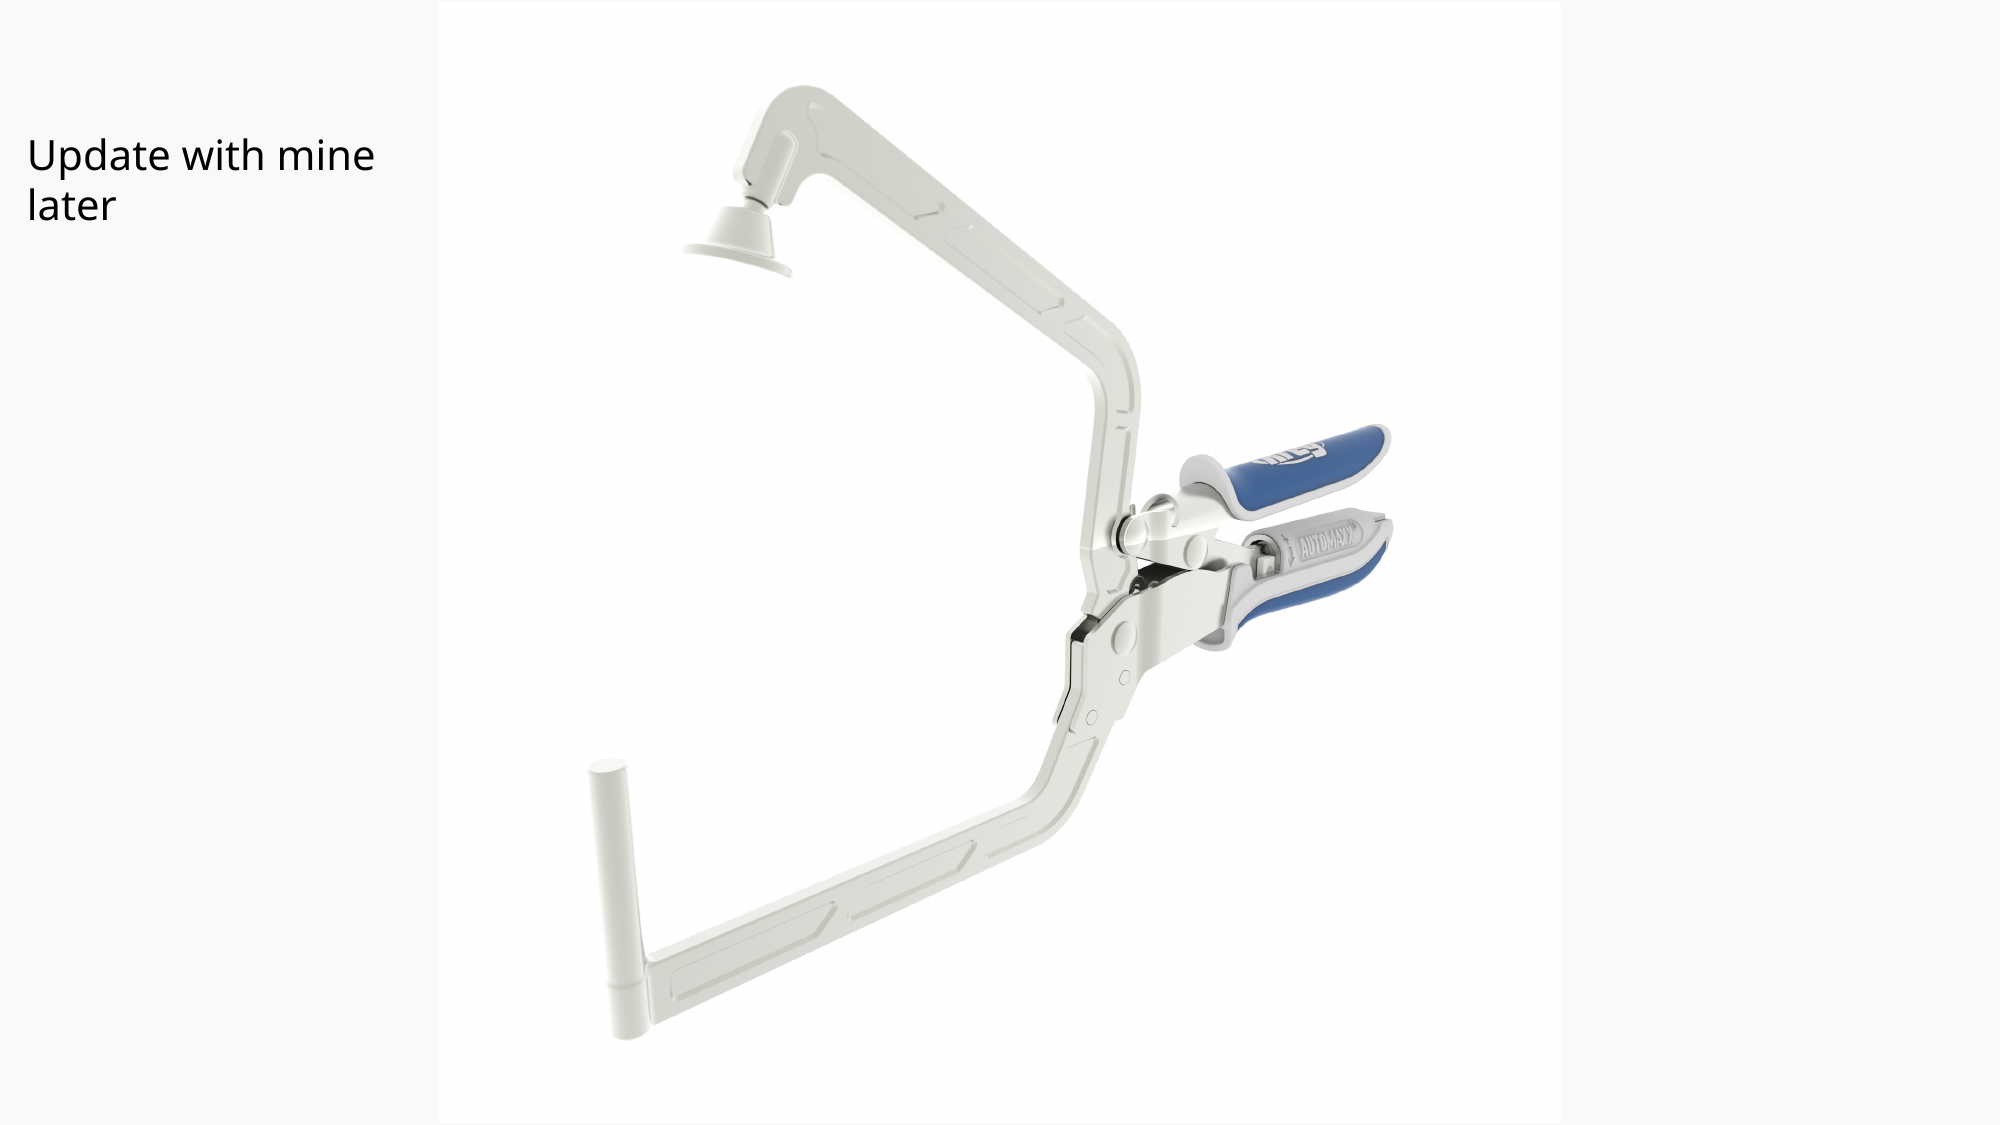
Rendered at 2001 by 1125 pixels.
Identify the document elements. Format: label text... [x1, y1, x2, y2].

text_box Update with mine later [20, 123, 422, 235]
picture [439, 2, 1561, 1123]
